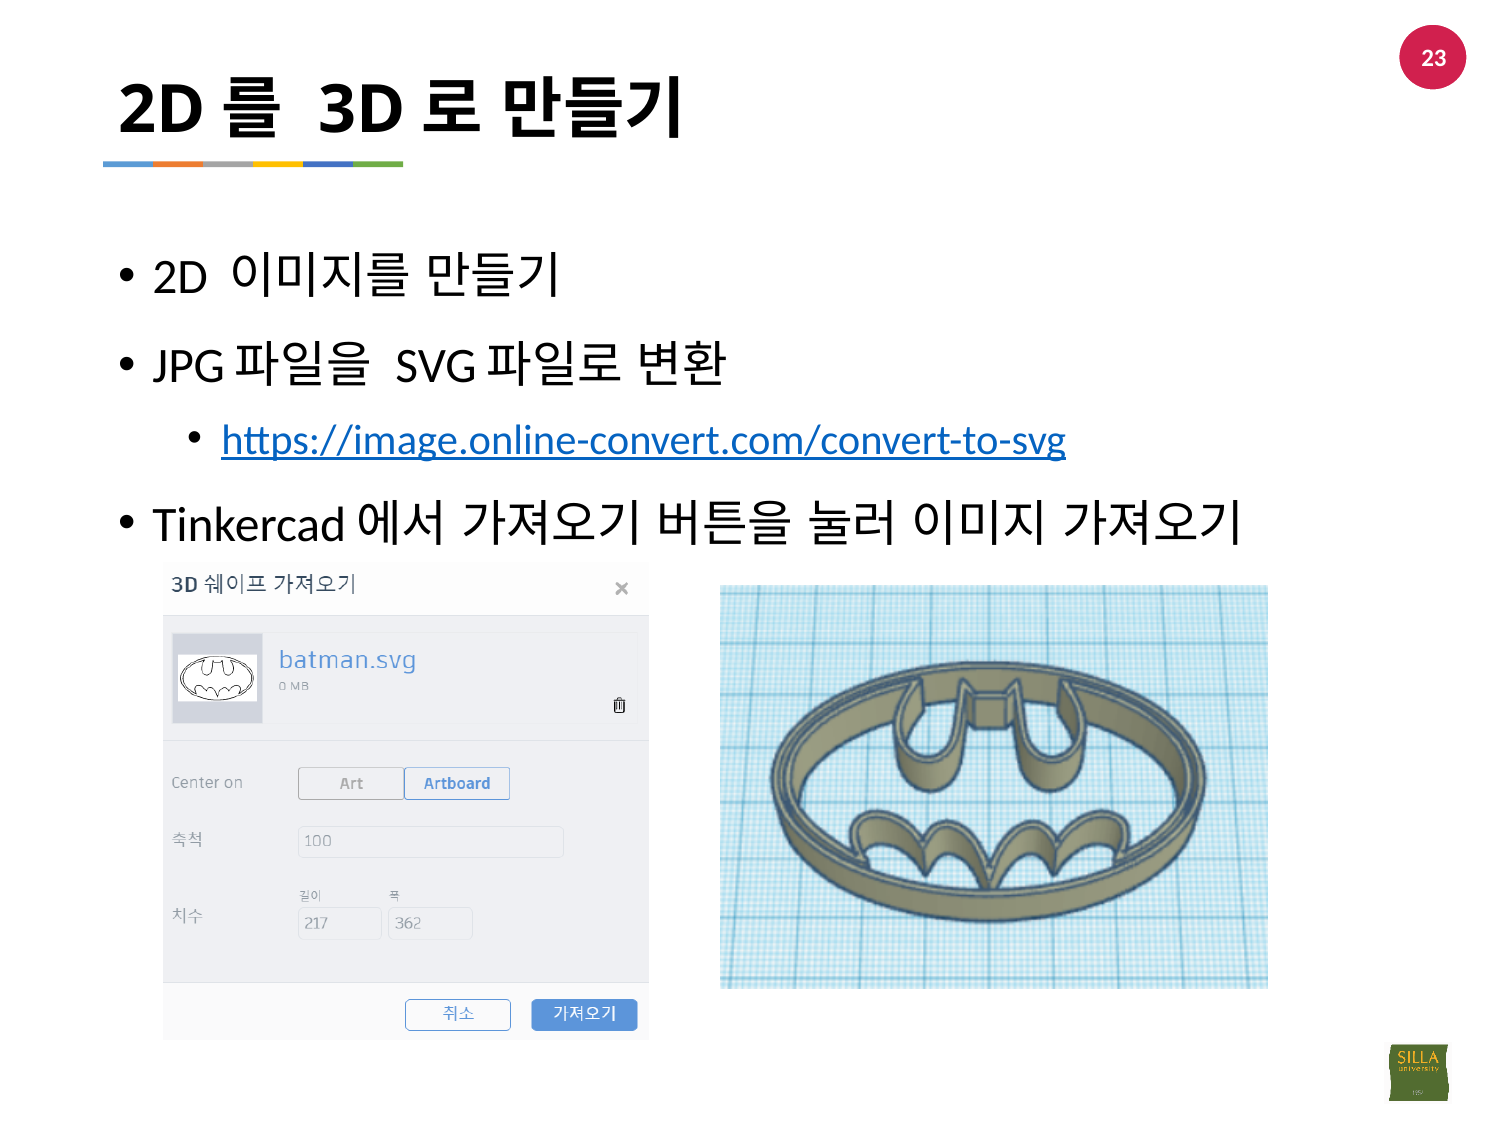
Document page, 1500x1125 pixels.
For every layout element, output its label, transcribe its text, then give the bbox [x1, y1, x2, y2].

picture [163, 562, 649, 1040]
list 2D 이미지를 만들기 JPG파일을 SVG파일로 변환 https://image.online-convert.com/convert-to-svg Tinkercad에서 가져오기 버튼을 눌러 이미지 가져오기 [103, 224, 1397, 563]
picture [1384, 1042, 1452, 1104]
picture [720, 585, 1268, 989]
slide_number 23 [1400, 23, 1468, 89]
title 2D를 3D로 만들기 [103, 59, 1365, 162]
